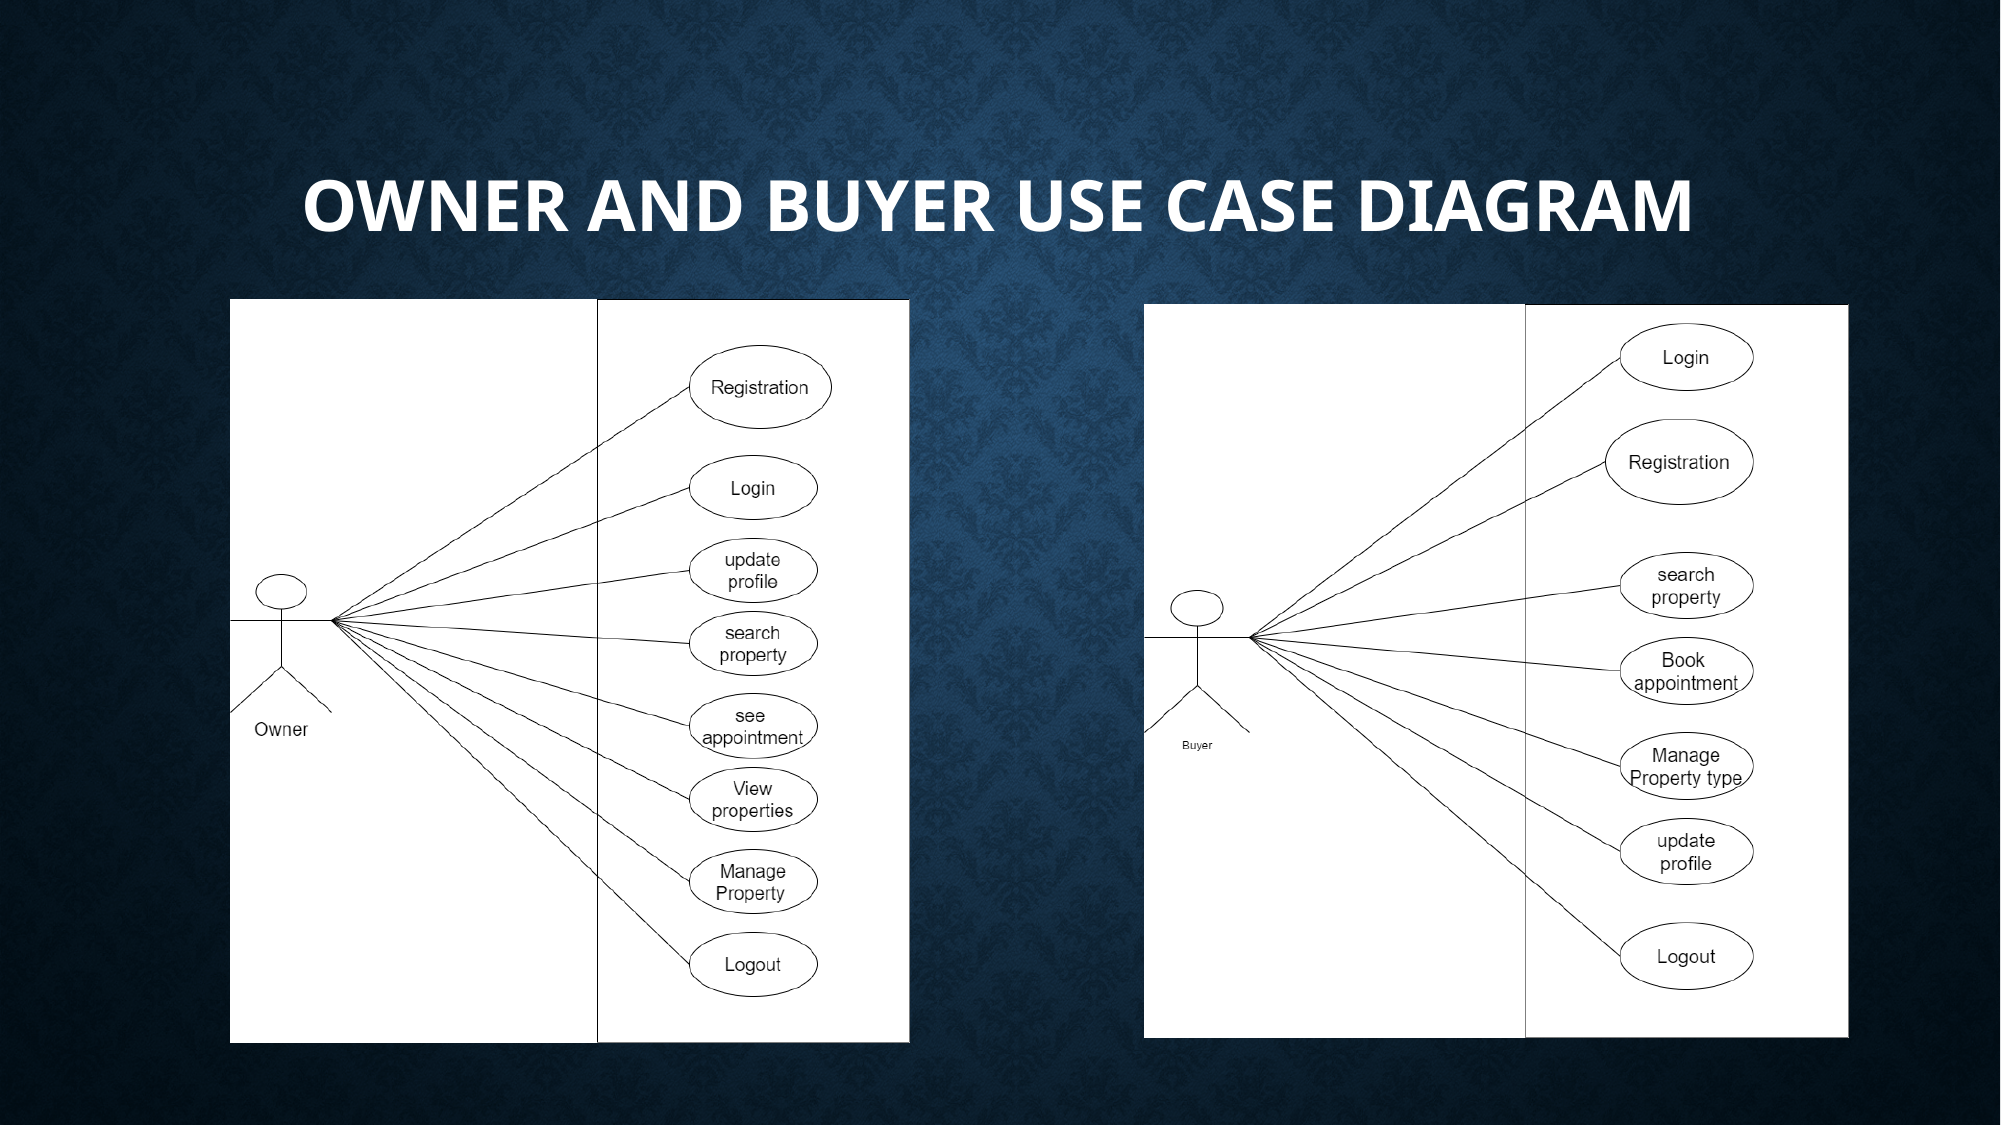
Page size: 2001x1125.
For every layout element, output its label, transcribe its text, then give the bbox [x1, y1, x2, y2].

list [230, 299, 911, 1044]
title Owner and buyer use case diagram [149, 99, 1849, 318]
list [1143, 304, 1849, 1039]
